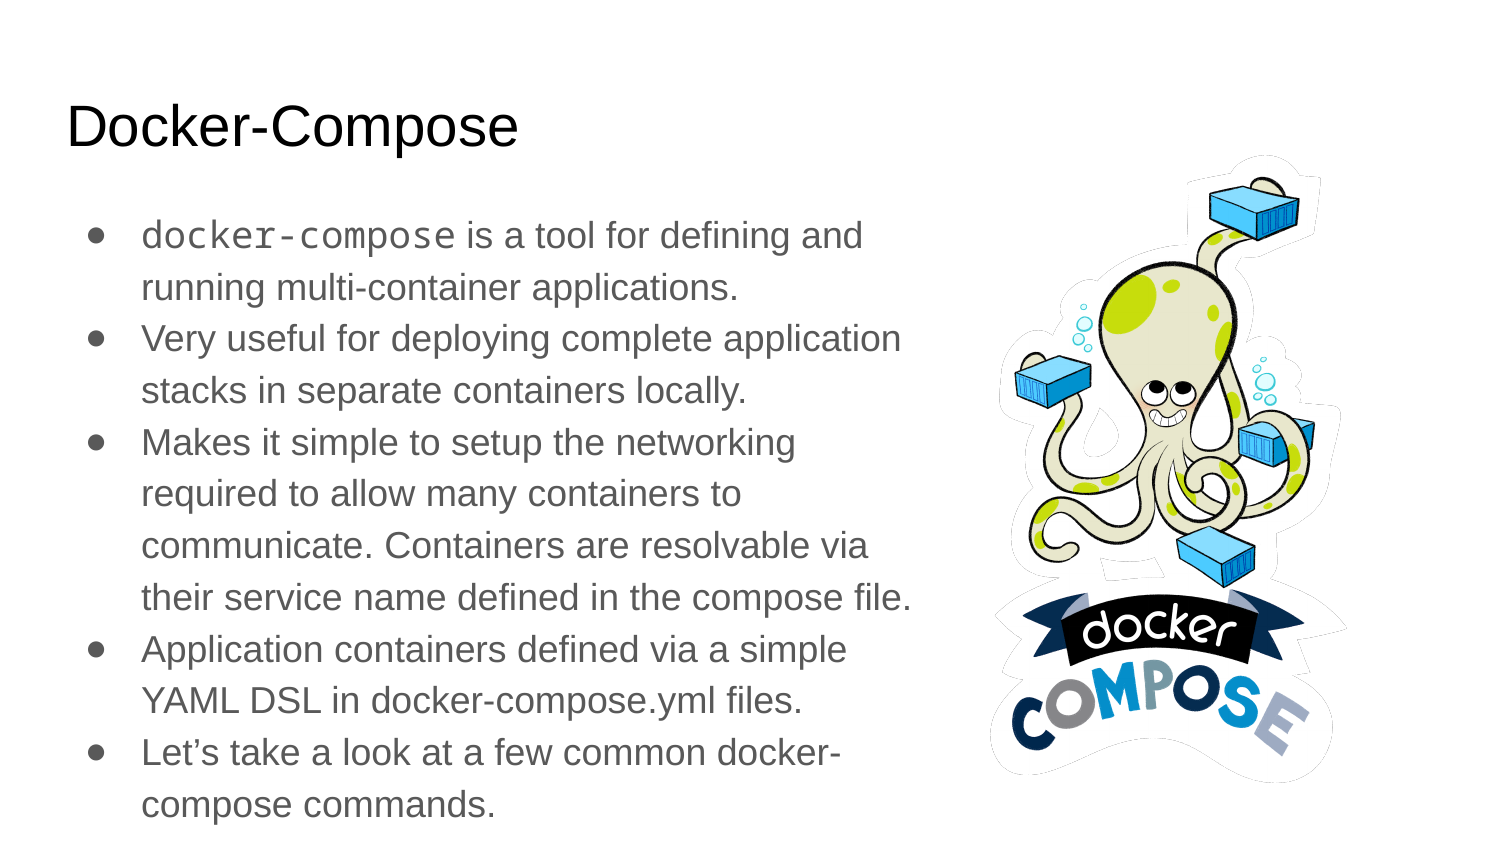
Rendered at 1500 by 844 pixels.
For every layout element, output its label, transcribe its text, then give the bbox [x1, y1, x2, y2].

title Docker-Compose [51, 72, 1449, 167]
list docker-compose is a tool for defining and running multi-container applications. Very useful for deploying complete application stacks in separate containers locally. Makes it simple to setup the networking required to allow many containers to communicate. Containers are resolvable via their service name defined in the compose file. Application containers defined via a simple YAML DSL in docker-compose.yml files. Let’s take a look at a few common docker-compose commands. [51, 189, 955, 750]
picture [990, 155, 1347, 783]
